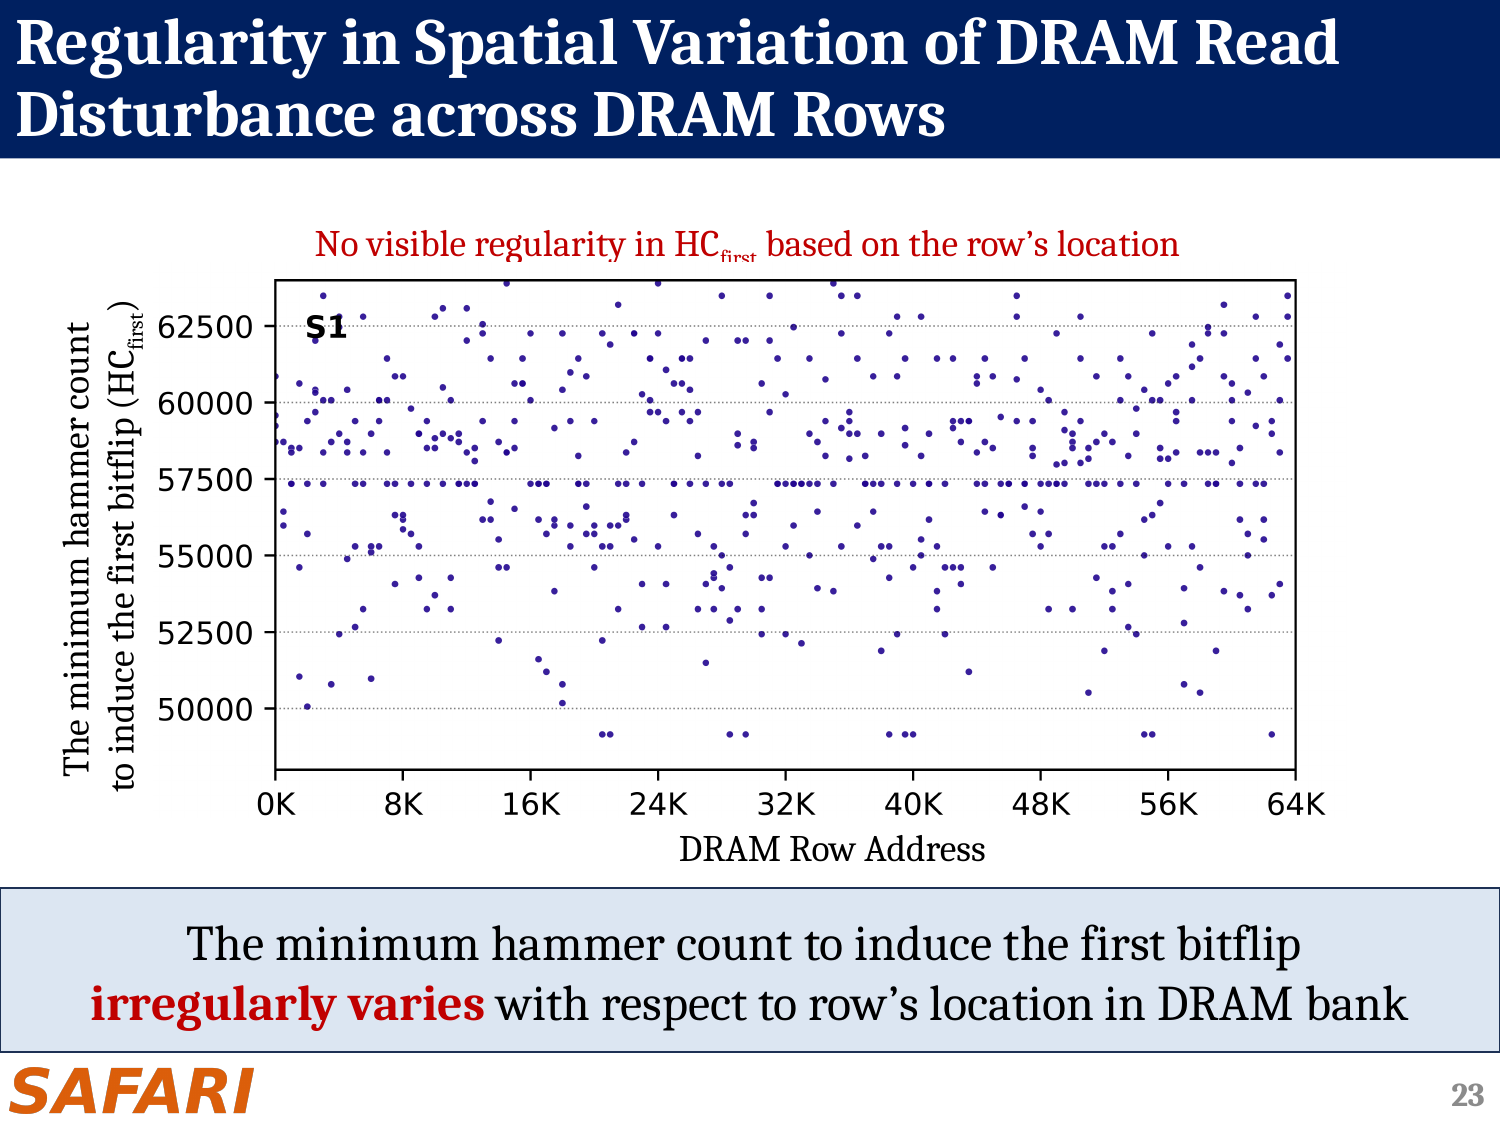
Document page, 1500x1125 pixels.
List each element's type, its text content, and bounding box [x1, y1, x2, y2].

picture [9, 1067, 254, 1114]
picture [153, 262, 1347, 818]
title Regularity in Spatial Variation of DRAM Read Disturbance across DRAM Rows [0, 0, 1500, 159]
text_box No visible regularity in HCfirst based on the row’s location [299, 211, 1241, 262]
text_box DRAM Row Address [325, 818, 1340, 877]
slide_number 22 [1162, 1063, 1500, 1124]
text_box The minimum hammer count to induce the first bitflip irregularly varies with respect to row’s location in DRAM bank [0, 887, 1500, 1053]
text_box The minimum hammer count to induce the first bitflip (HCfirst) [43, 209, 155, 883]
